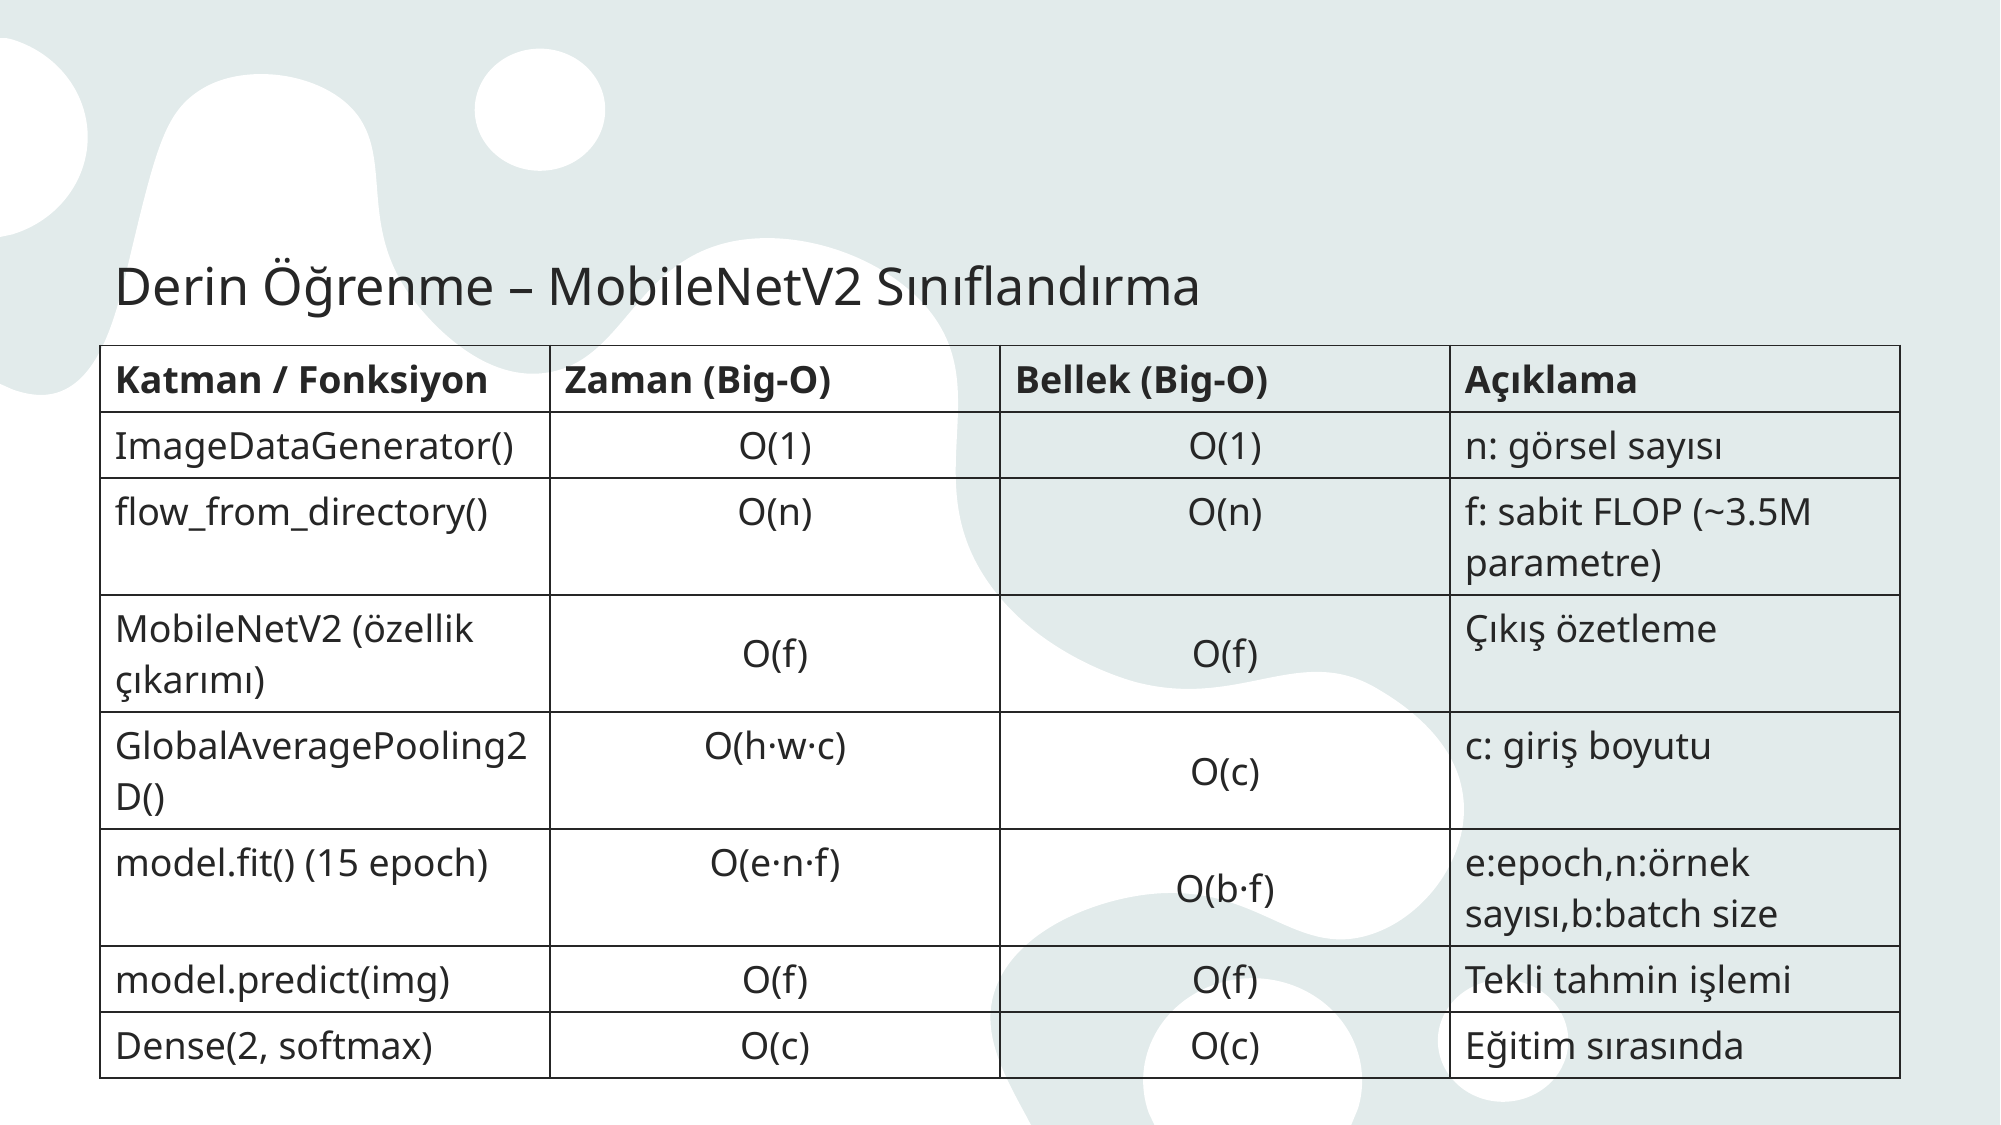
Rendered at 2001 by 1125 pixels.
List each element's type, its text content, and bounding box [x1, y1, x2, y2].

table_cell ImageDataGenerator() [101, 413, 549, 477]
table_header Zaman (Big-O) [551, 346, 999, 411]
table_cell f: sabit FLOP (~3.5M parametre) [1451, 479, 1899, 594]
table_cell model.predict(img) [101, 947, 549, 1011]
table_cell O(n) [551, 479, 999, 594]
table_cell O(1) [1001, 413, 1449, 477]
table_cell model.fit() (15 epoch) [101, 830, 549, 945]
table_cell flow_from_directory() [101, 479, 549, 594]
table_cell Çıkış özetleme [1451, 596, 1899, 711]
title Derin Öğrenme – MobileNetV2 Sınıflandırma [99, 216, 1279, 324]
table_header Bellek (Big-O) [1001, 346, 1449, 411]
table_cell Tekli tahmin işlemi [1451, 947, 1899, 1011]
table_header Açıklama [1451, 346, 1899, 411]
table_cell n: görsel sayısı [1451, 413, 1899, 477]
table_cell MobileNetV2 (özellik çıkarımı) [101, 596, 549, 711]
table_cell O(1) [551, 413, 999, 477]
table_cell Dense(2, softmax) [101, 1013, 549, 1077]
table_cell GlobalAveragePooling2D() [101, 713, 549, 828]
table_cell O(c) [1001, 713, 1449, 828]
table_cell O(h·w·c) [551, 713, 999, 828]
table_cell O(f) [1001, 596, 1449, 711]
table_cell Eğitim sırasında [1451, 1013, 1899, 1077]
table_cell O(b·f) [1001, 830, 1449, 945]
table_cell O(f) [551, 596, 999, 711]
table_cell O(e·n·f) [551, 830, 999, 945]
table_cell e:epoch,n:örnek sayısı,b:batch size [1451, 830, 1899, 945]
table_cell c: giriş boyutu [1451, 713, 1899, 828]
table_header Katman / Fonksiyon [101, 346, 549, 411]
table_cell O(f) [551, 947, 999, 1011]
table_cell O(n) [1001, 479, 1449, 594]
table_cell O(c) [551, 1013, 999, 1077]
table_cell O(f) [1001, 947, 1449, 1011]
table_cell O(c) [1001, 1013, 1449, 1077]
